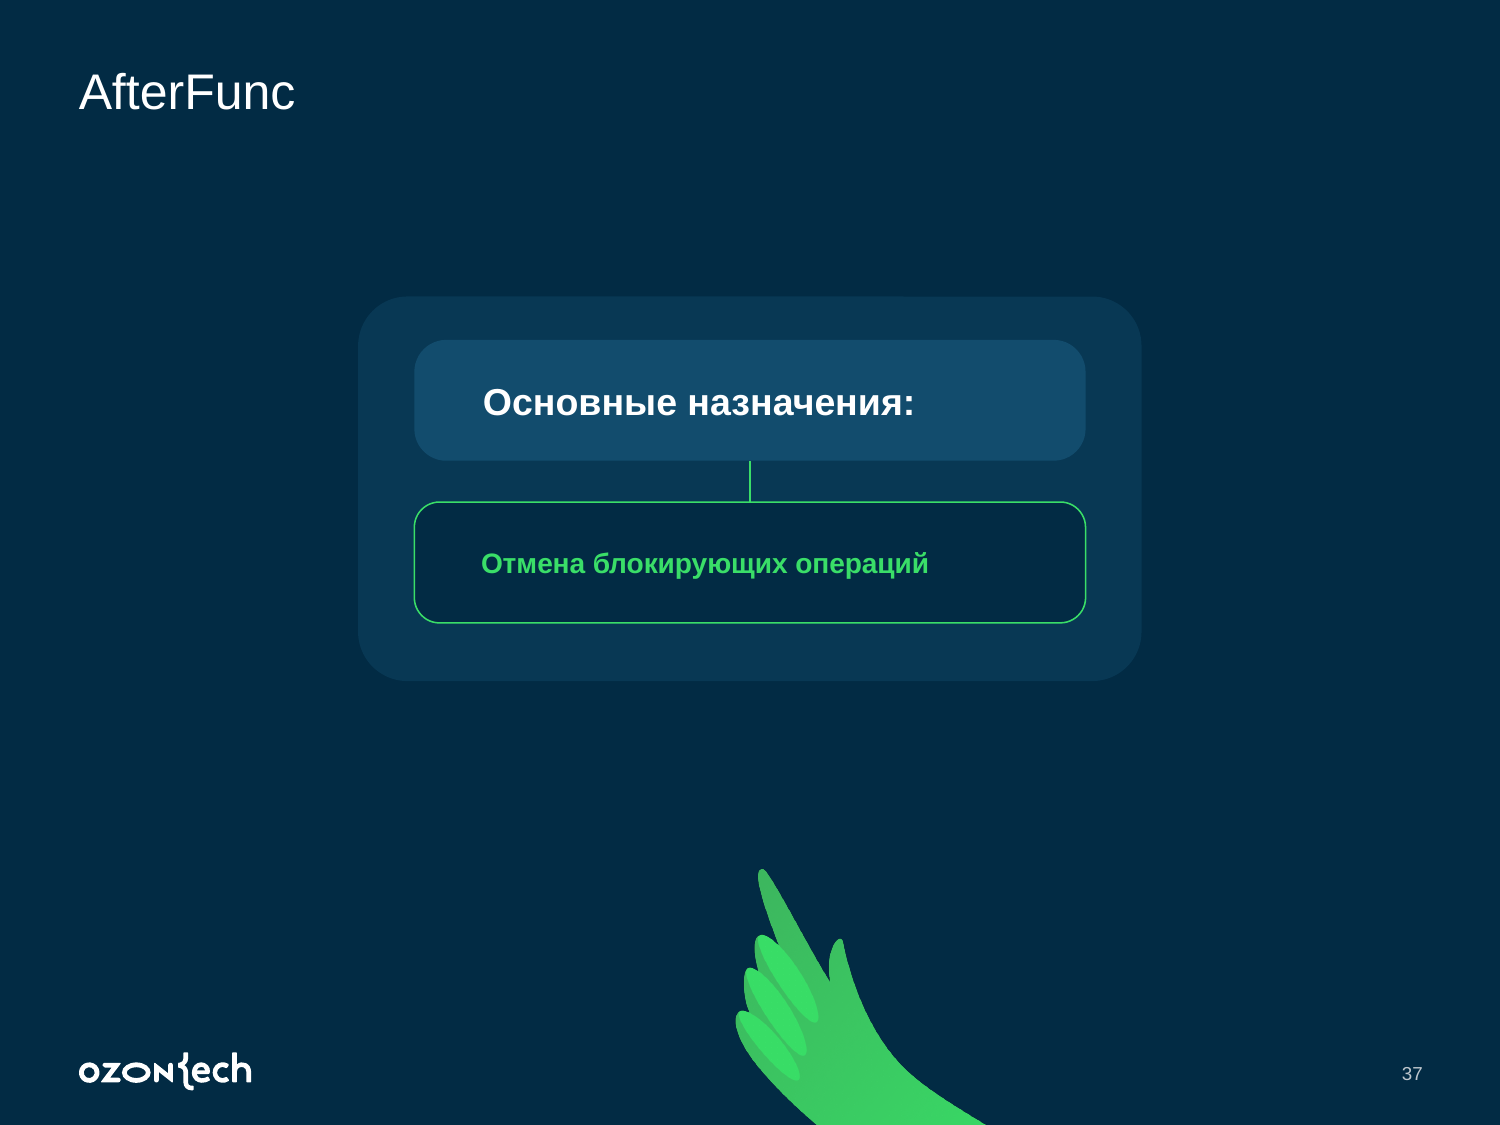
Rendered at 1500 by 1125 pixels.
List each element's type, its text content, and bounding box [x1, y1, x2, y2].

slide_number ‹#› [1311, 1054, 1423, 1091]
text_box Отмена блокирующих операций [414, 502, 1086, 623]
text_box Основные назначения: [414, 339, 1086, 461]
picture [671, 833, 1062, 1125]
title AfterFunc [78, 67, 1422, 180]
text_box [358, 296, 1142, 682]
